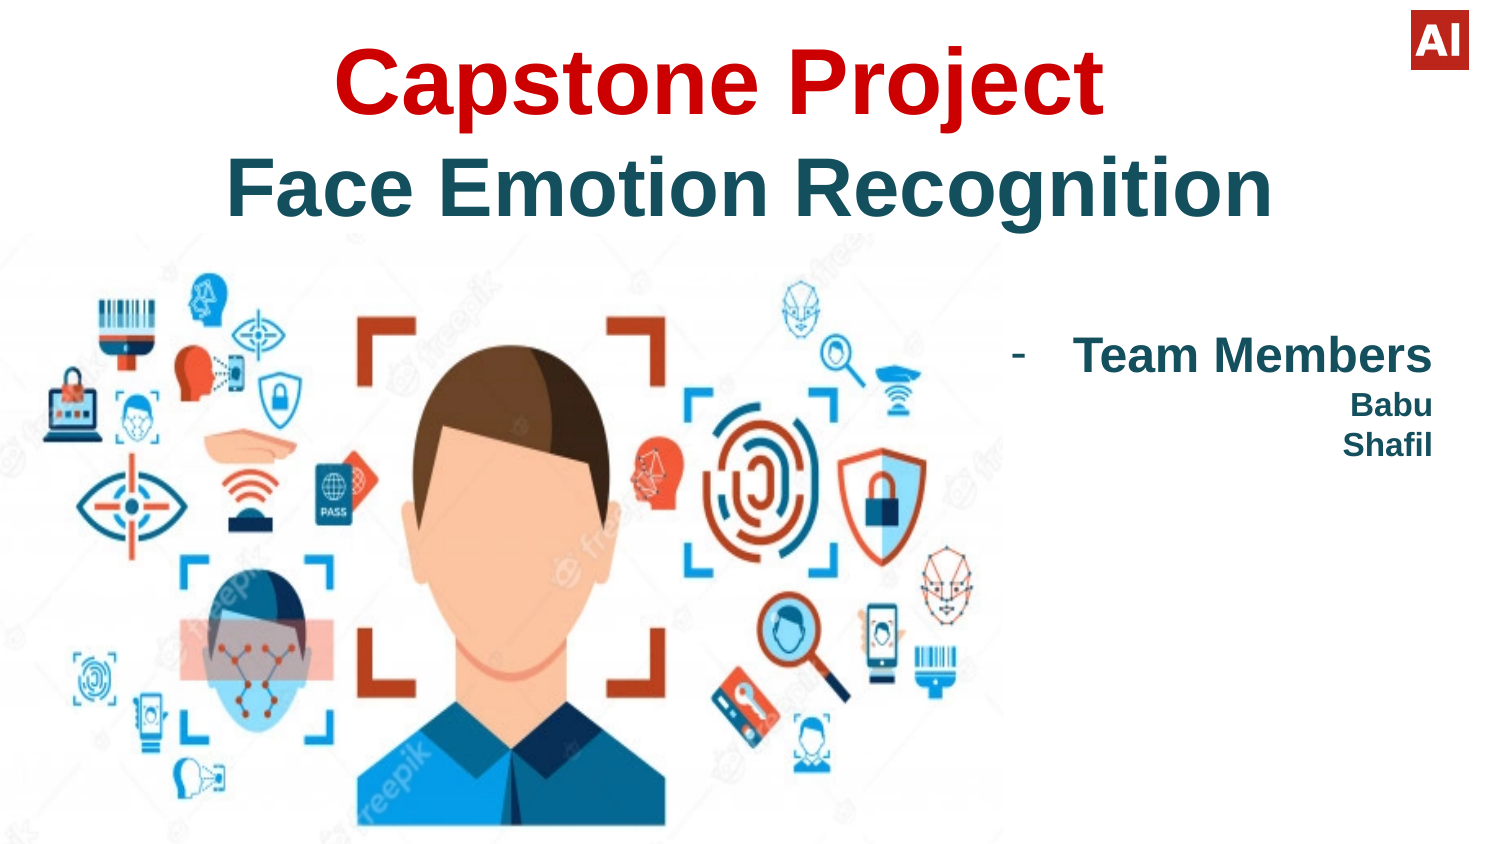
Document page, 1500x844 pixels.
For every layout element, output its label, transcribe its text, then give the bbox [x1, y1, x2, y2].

picture [0, 233, 1004, 844]
title Capstone Project Face Emotion Recognition Team Members Babu Shafil [51, 5, 1449, 518]
picture [1449, 10, 1469, 70]
